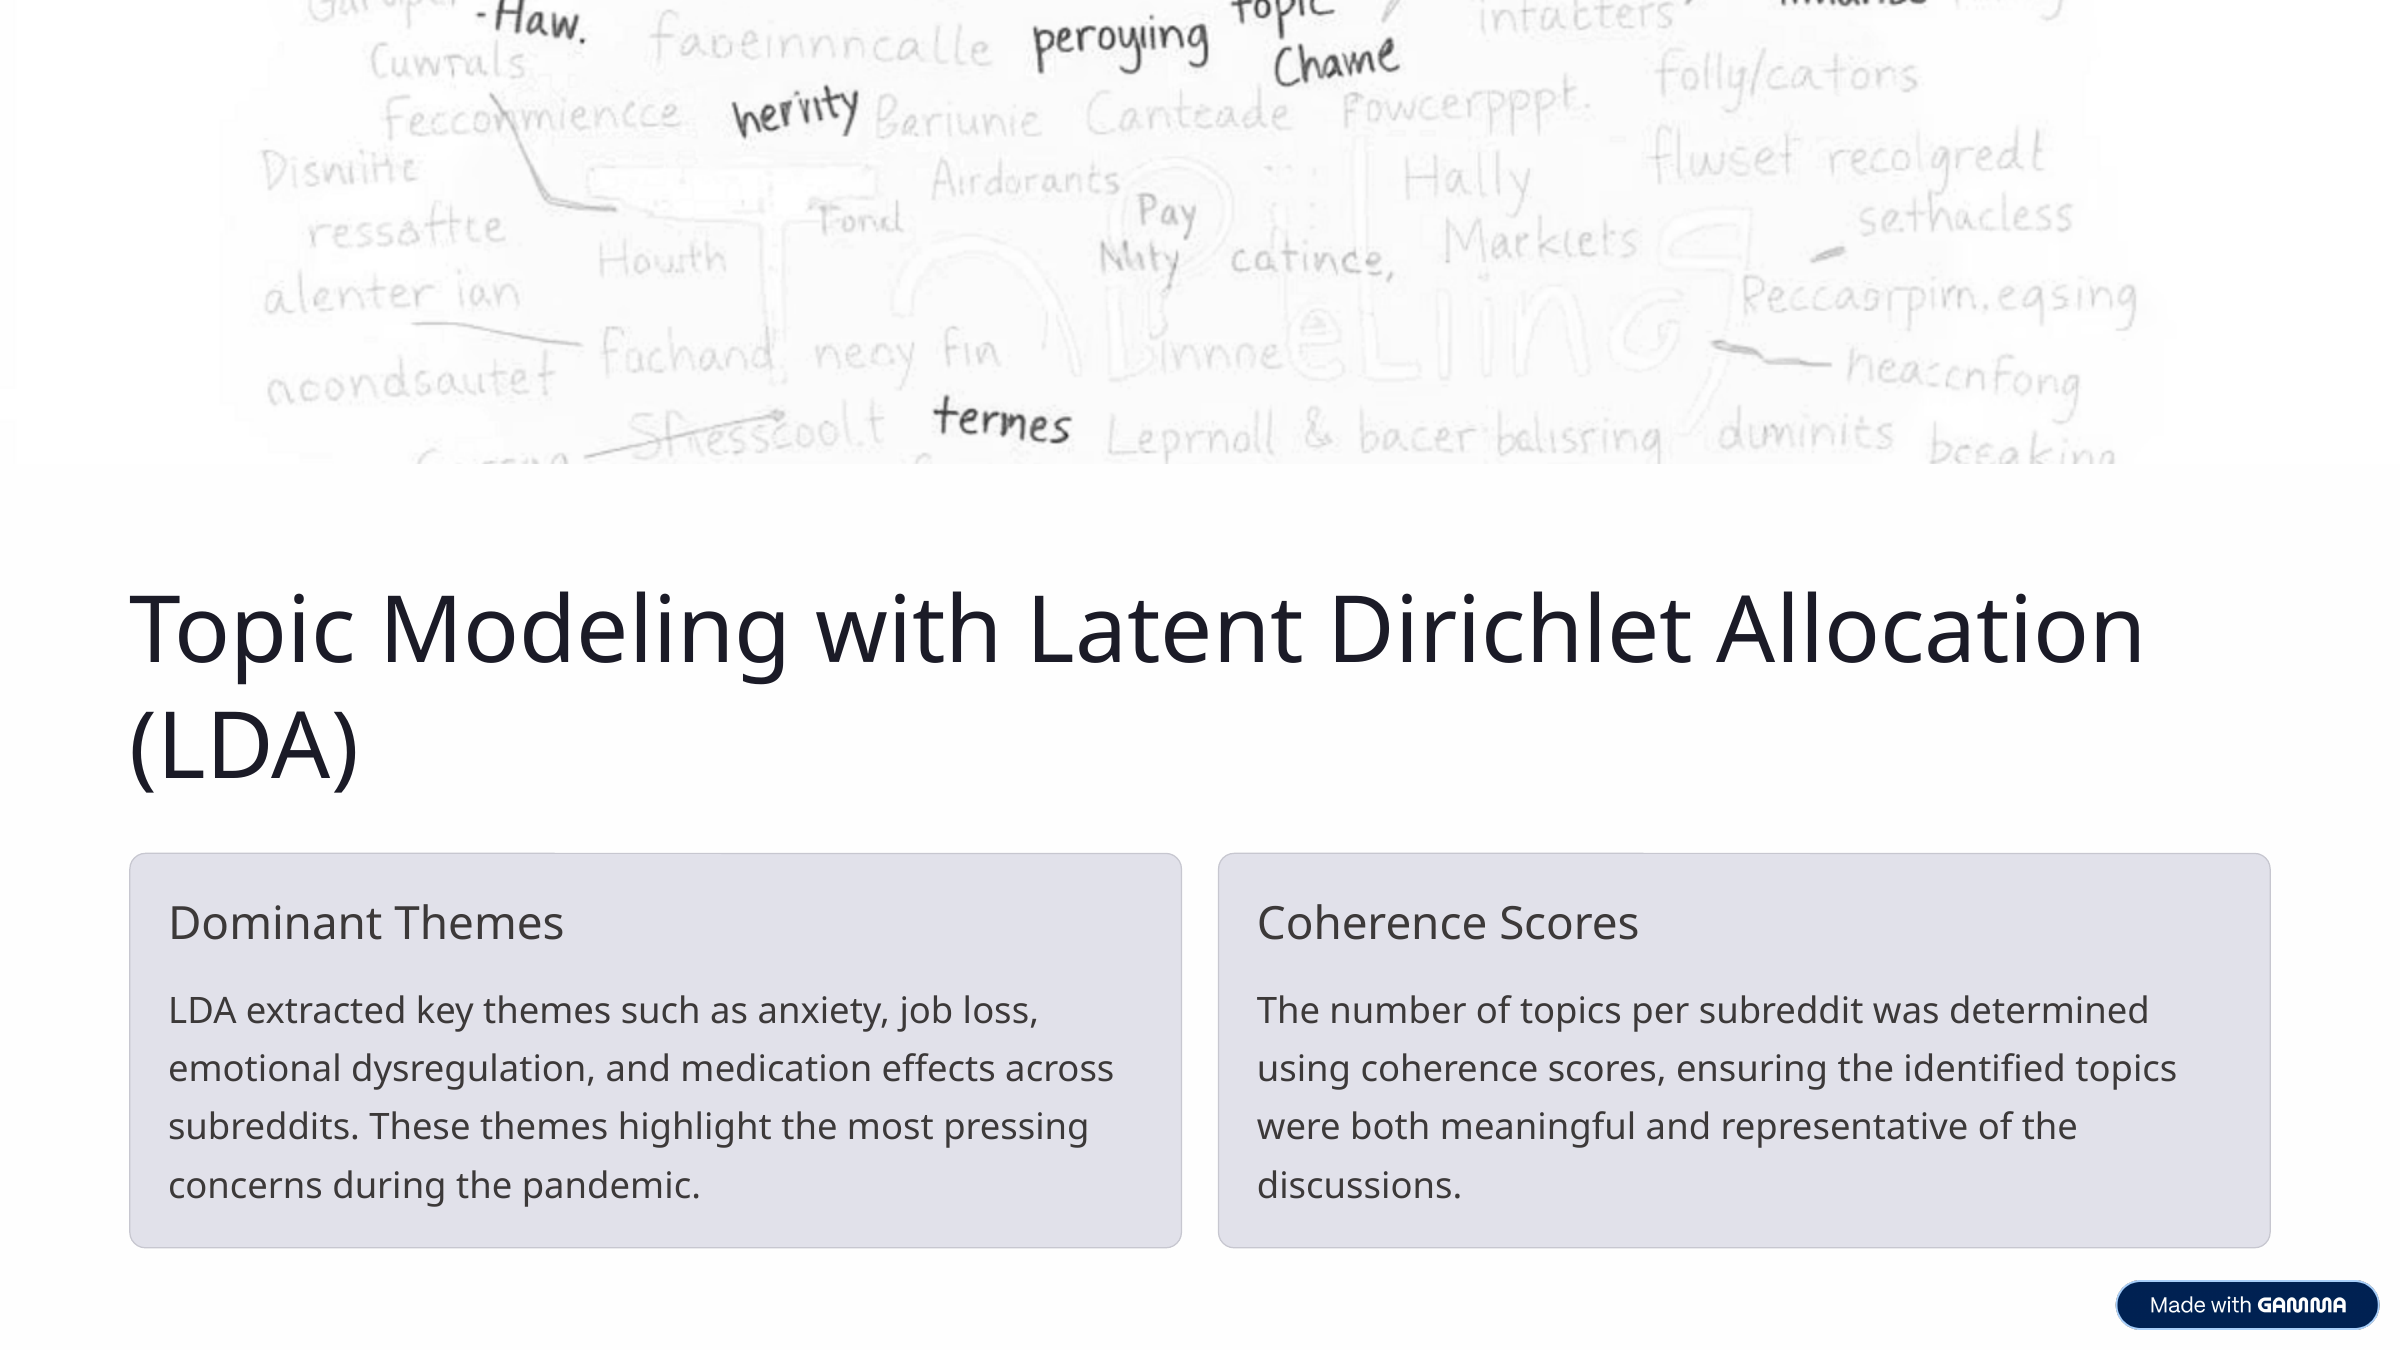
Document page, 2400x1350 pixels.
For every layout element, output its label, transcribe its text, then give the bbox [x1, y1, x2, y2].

text_box [129, 853, 1182, 1248]
text_box Topic Modeling with Latent Dirichlet Allocation (LDA) [129, 565, 2271, 798]
picture [2106, 1271, 2389, 1339]
picture [0, 0, 2400, 464]
text_box Dominant Themes [168, 891, 632, 950]
text_box The number of topics per subreddit was determined using coherence scores, ensuring the identified topics were both meaningful and representative of the discussions. [1256, 971, 2232, 1151]
text_box LDA extracted key themes such as anxiety, job loss, emotional dysregulation, and medication effects across subreddits. These themes highlight the most pressing concerns during the pandemic. [168, 971, 1144, 1210]
text_box Coherence Scores [1256, 891, 1721, 950]
text_box [1218, 853, 2271, 1248]
